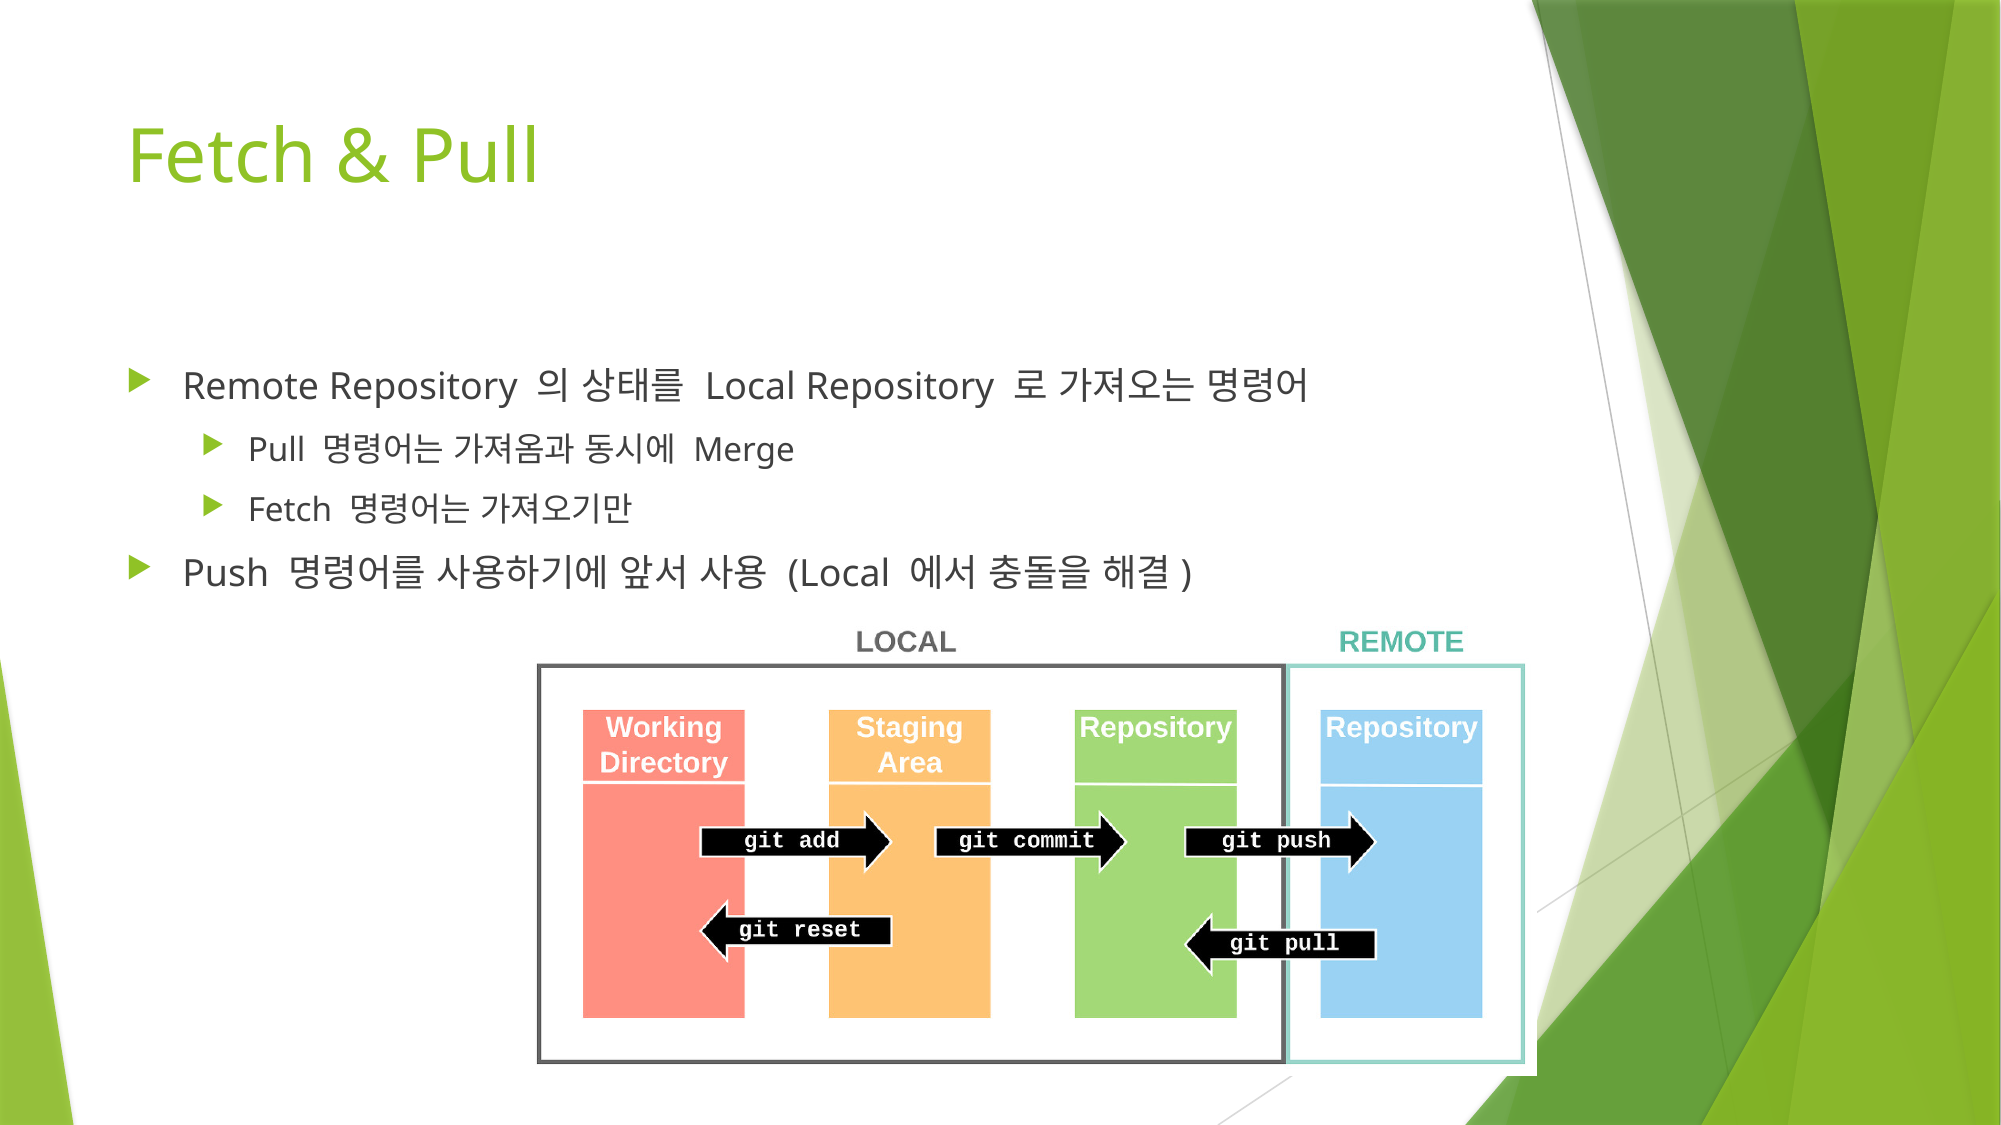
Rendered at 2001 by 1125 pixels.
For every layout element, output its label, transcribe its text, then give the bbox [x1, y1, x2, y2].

list Remote Repository 의 상태를 Local Repository 로 가져오는 명령어 Pull 명령어는 가져옴과 동시에 Merge Fetch 명령어는 가져오기만 Push 명령어를 사용하기에 앞서 사용 (Local 에서 충돌을 해결) [111, 354, 1522, 992]
title Fetch & Pull [111, 99, 1522, 317]
picture [523, 607, 1537, 1077]
